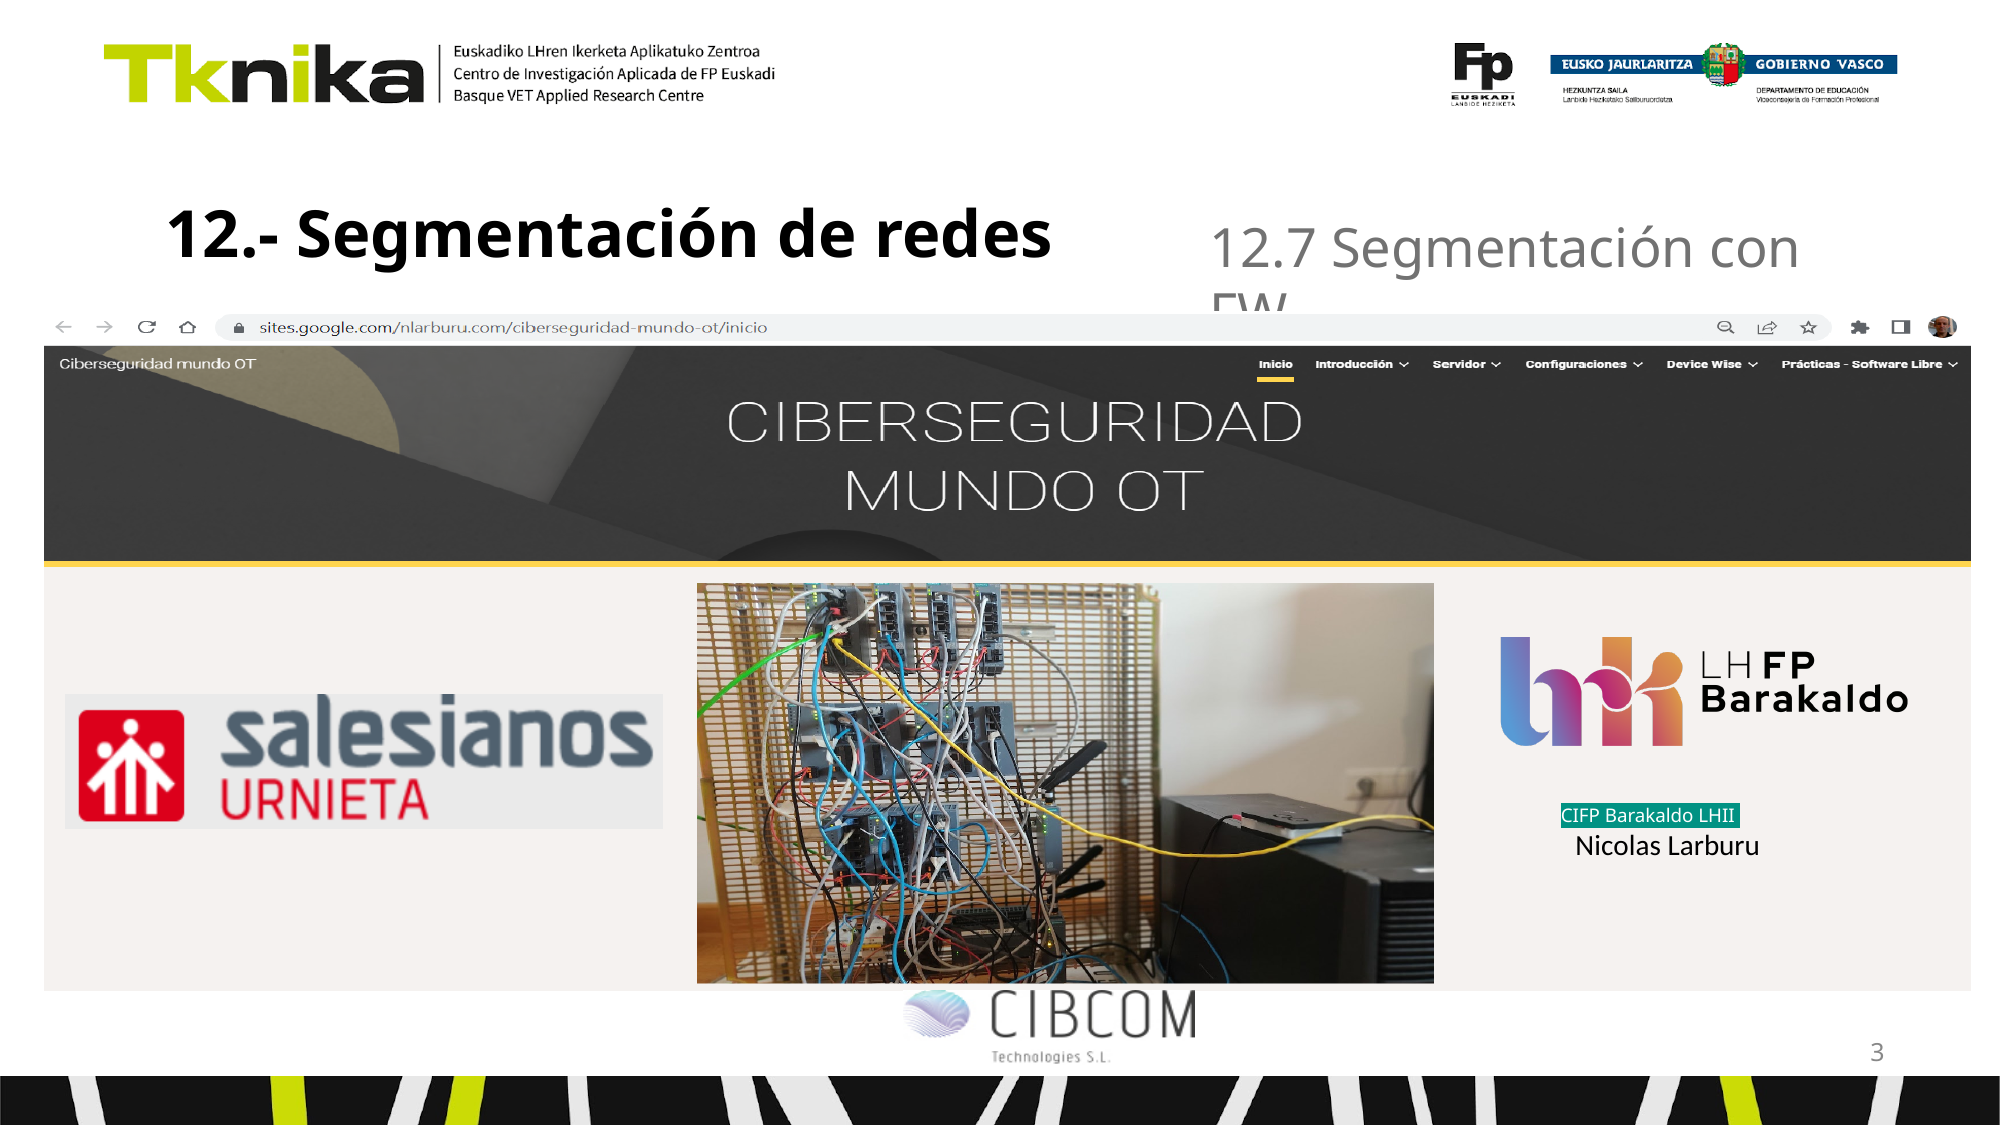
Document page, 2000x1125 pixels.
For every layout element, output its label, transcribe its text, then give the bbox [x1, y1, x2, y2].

title 12.- Segmentación de redes [130, 184, 1089, 279]
text_box 12.7 Segmentación con FW [1119, 198, 1868, 309]
picture [102, 42, 1898, 106]
picture [0, 1076, 2000, 1125]
slide_number ‹#› [1433, 1023, 1900, 1084]
picture [44, 311, 1971, 1065]
